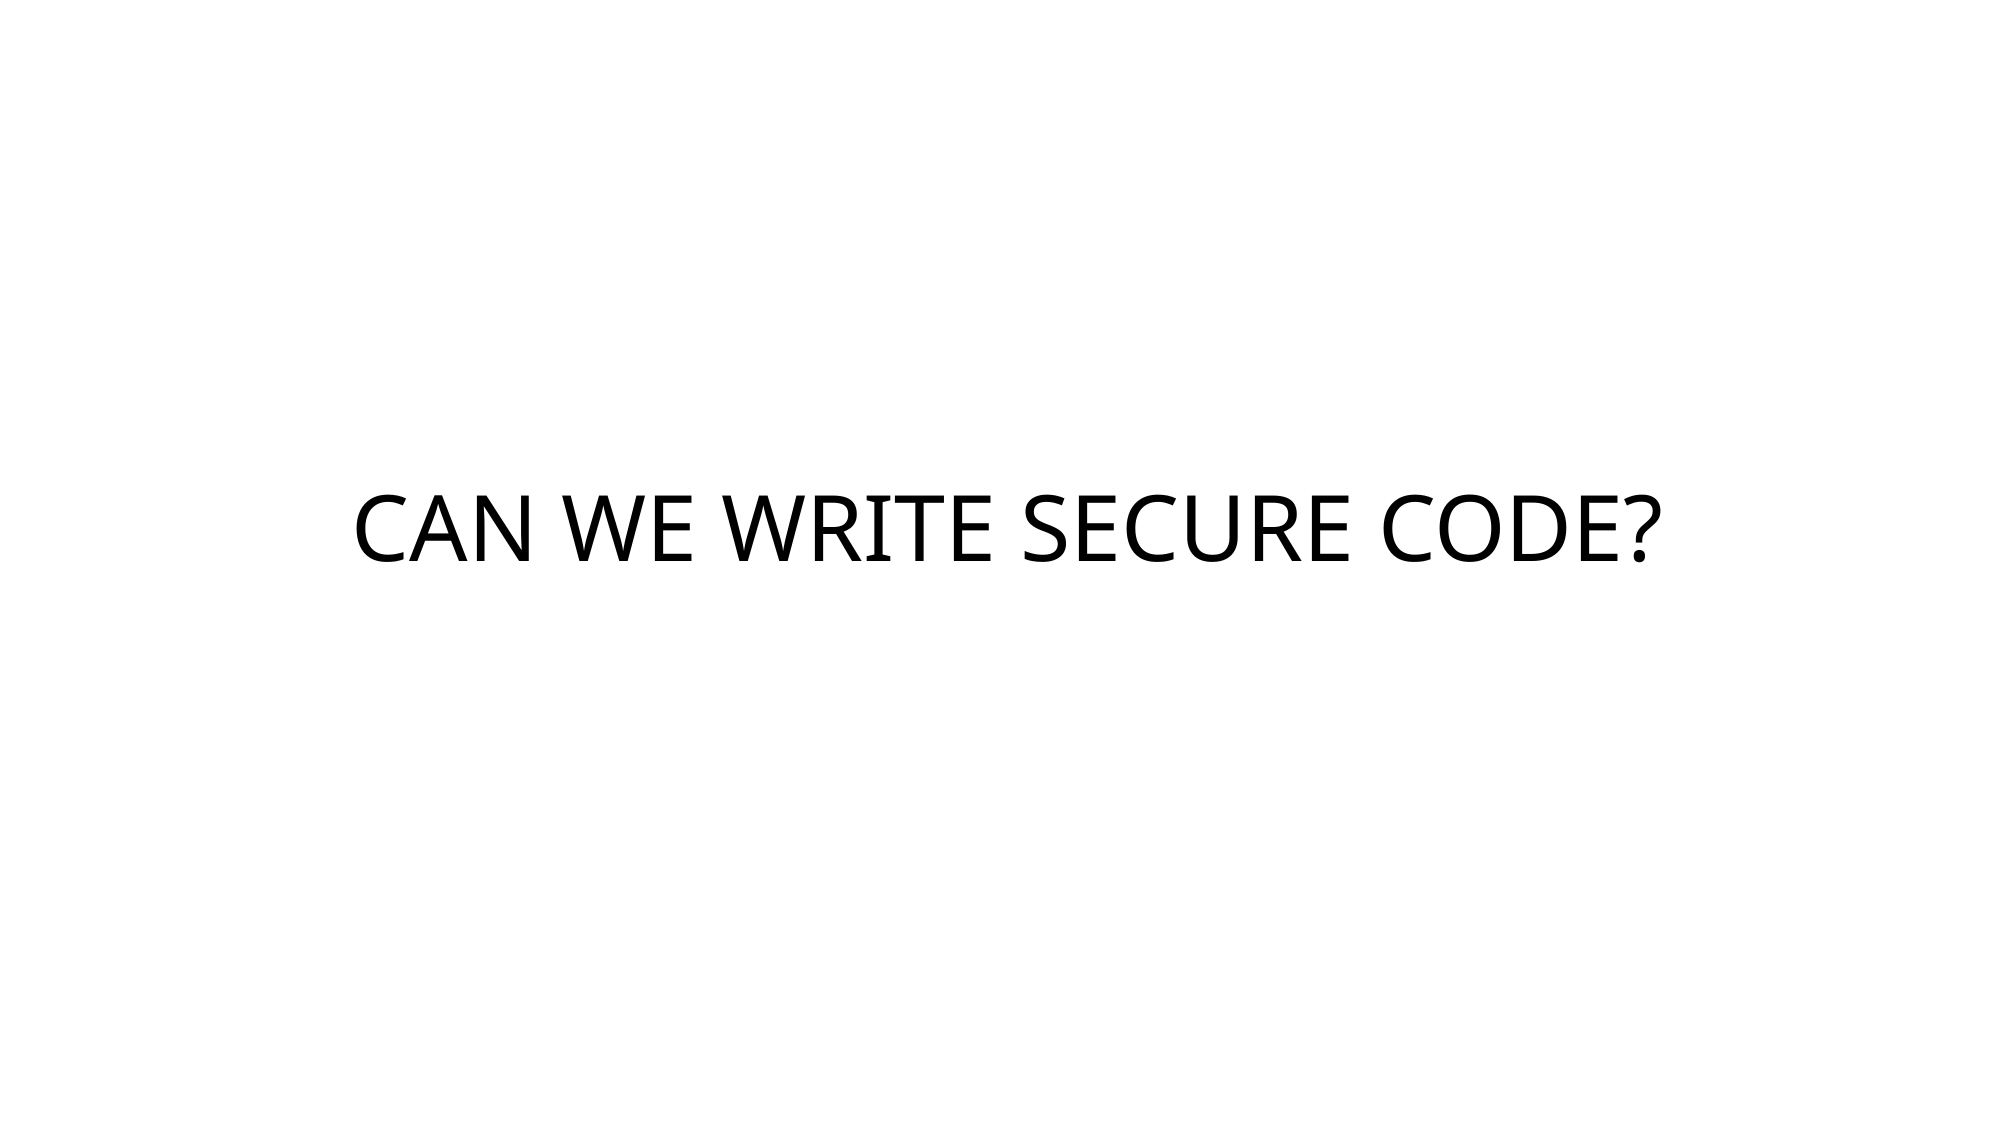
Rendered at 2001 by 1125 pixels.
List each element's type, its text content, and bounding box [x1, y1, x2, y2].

title can we write secure code? [157, 462, 1858, 686]
